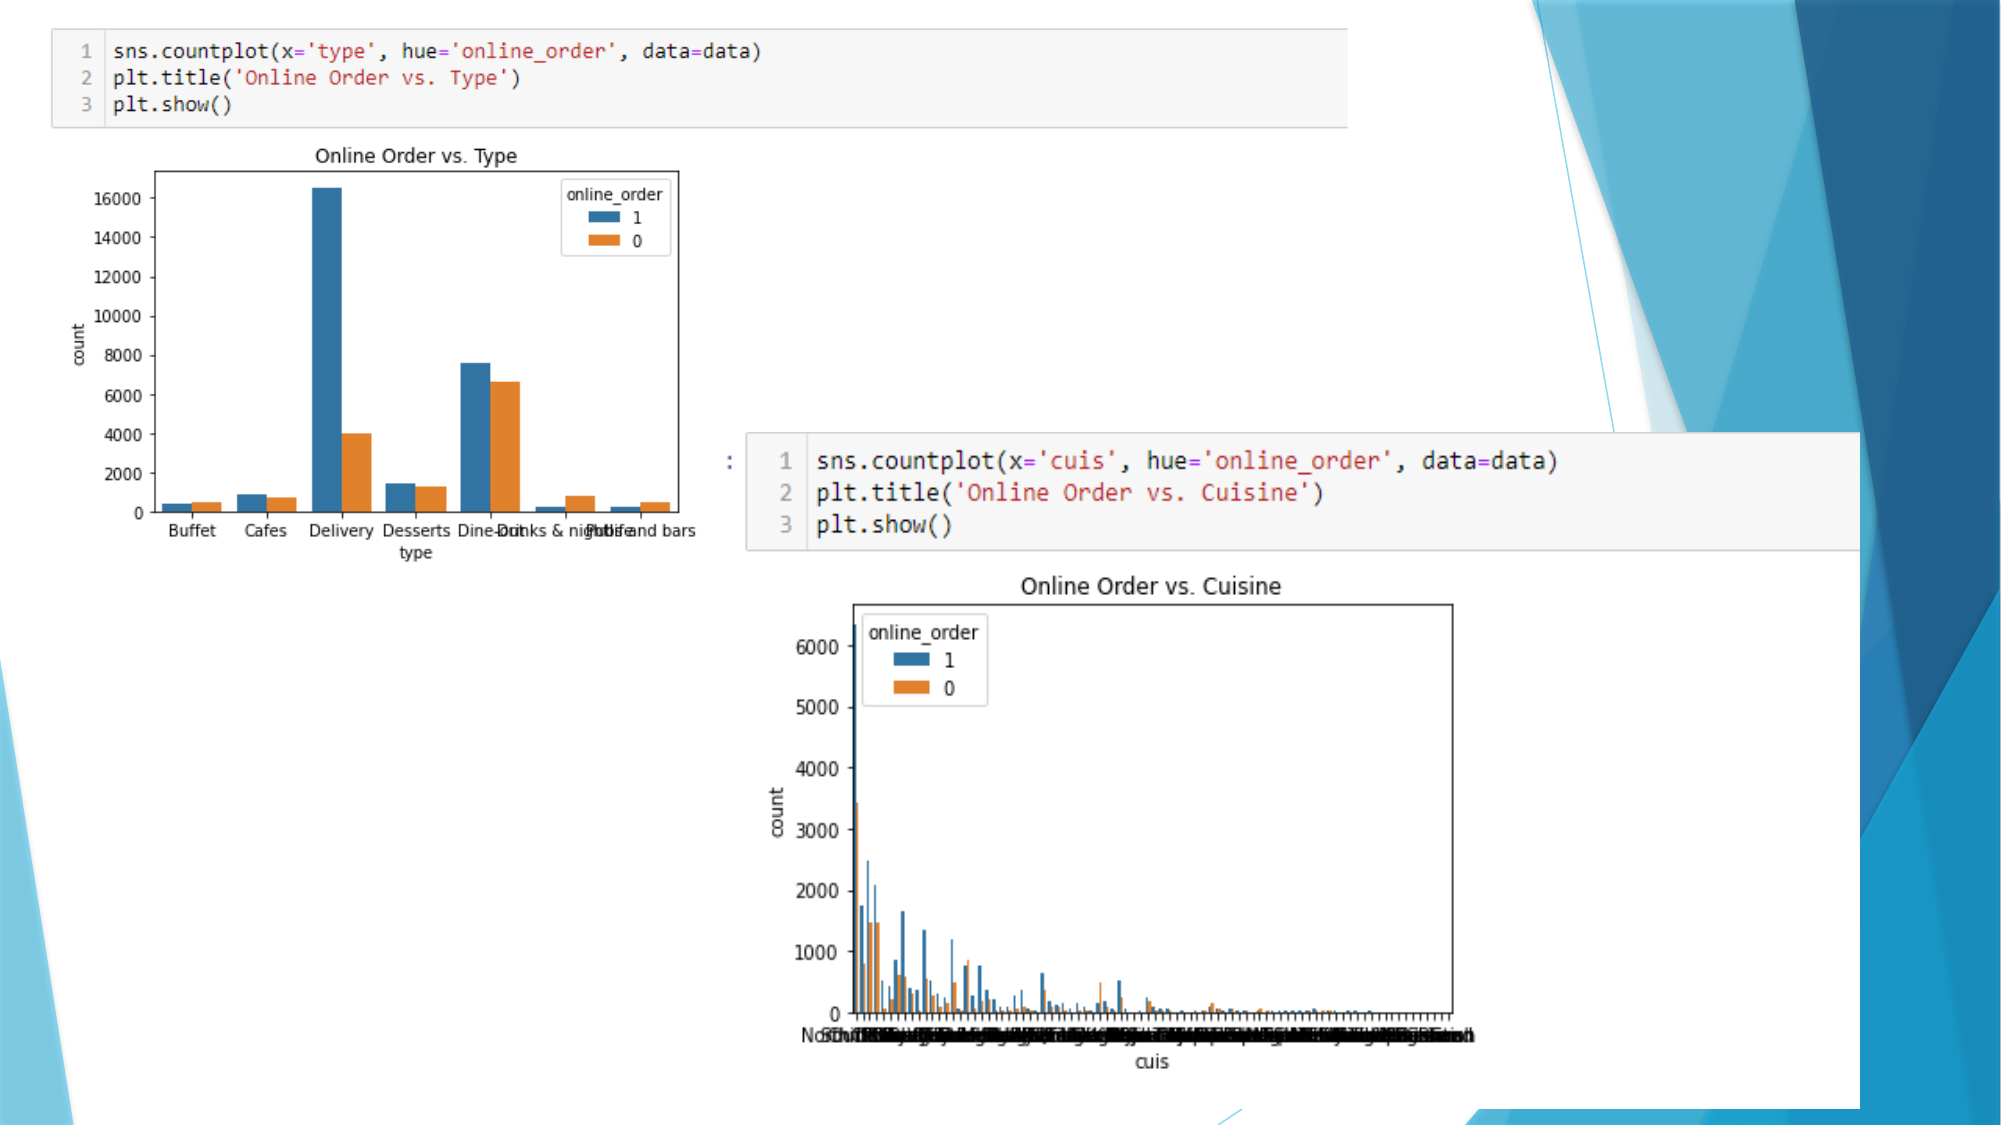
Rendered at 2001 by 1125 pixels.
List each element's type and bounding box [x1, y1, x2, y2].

picture [46, 0, 1861, 1110]
